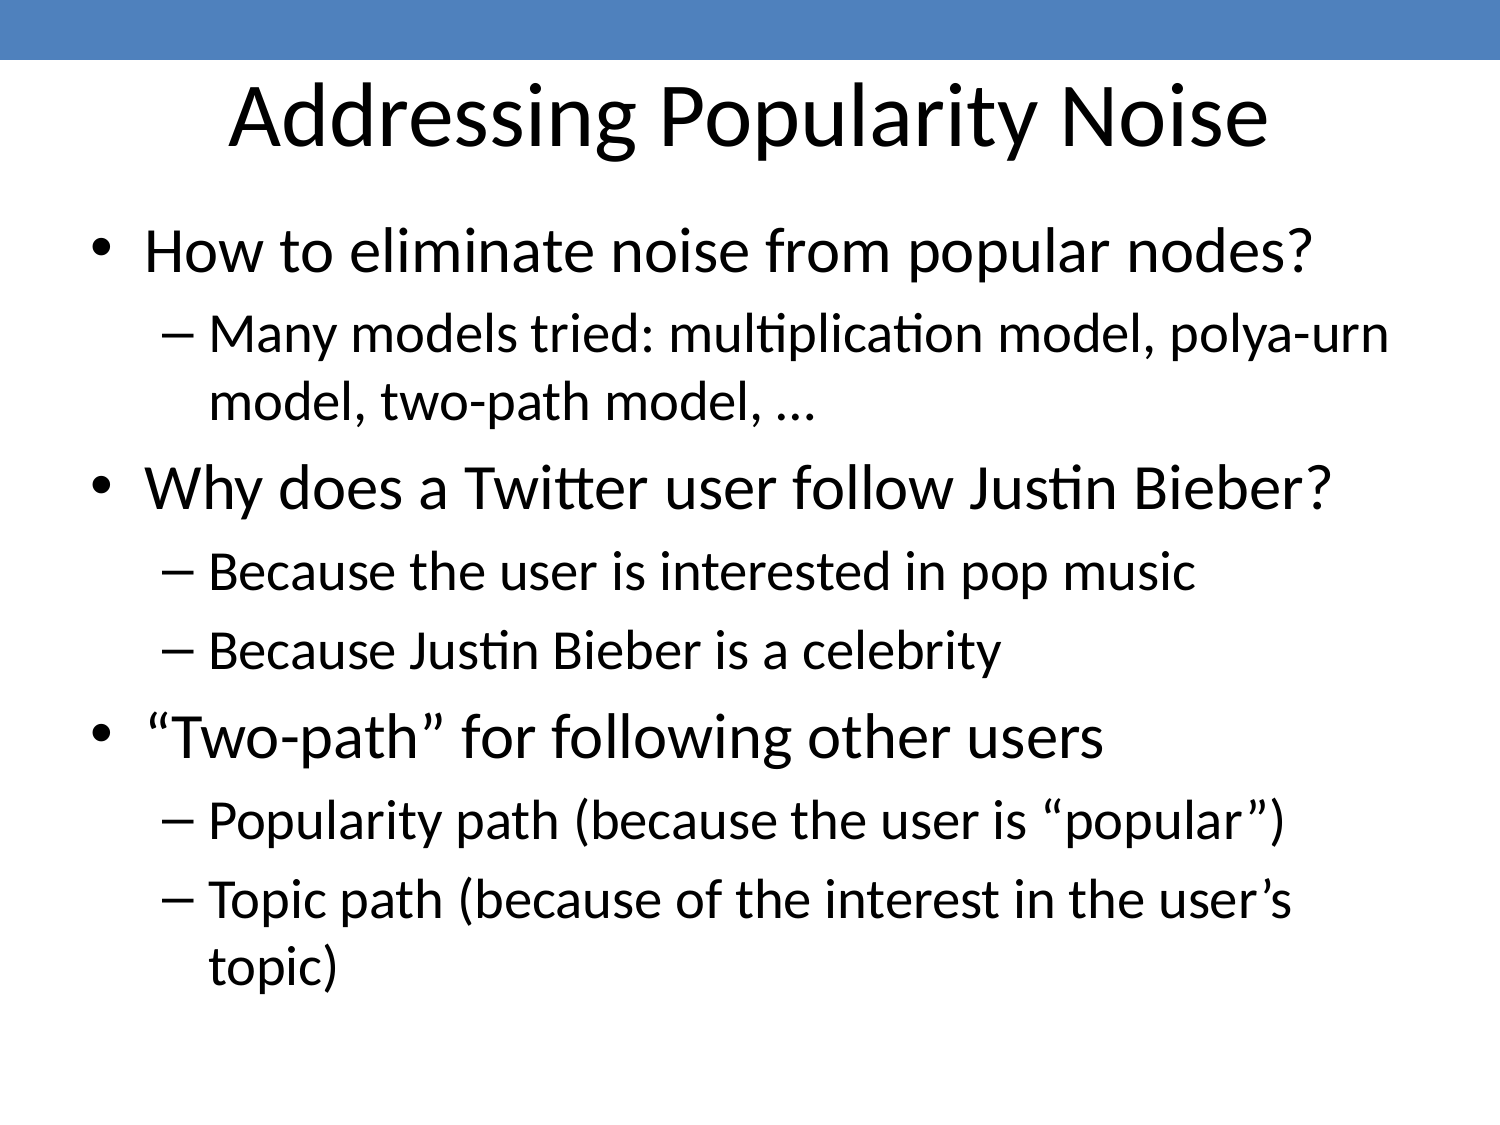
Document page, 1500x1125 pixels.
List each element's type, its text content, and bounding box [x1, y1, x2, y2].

list How to eliminate noise from popular nodes? Many models tried: multiplication model, polya-urn model, two-path model, … Why does a Twitter user follow Justin Bieber? Because the user is interested in pop music Because Justin Bieber is a celebrity “Two-path” for following other users Popularity path (because the user is “popular”) Topic path (because of the interest in the user’s topic) [75, 200, 1425, 1005]
title Addressing Popularity Noise [75, 45, 1425, 175]
